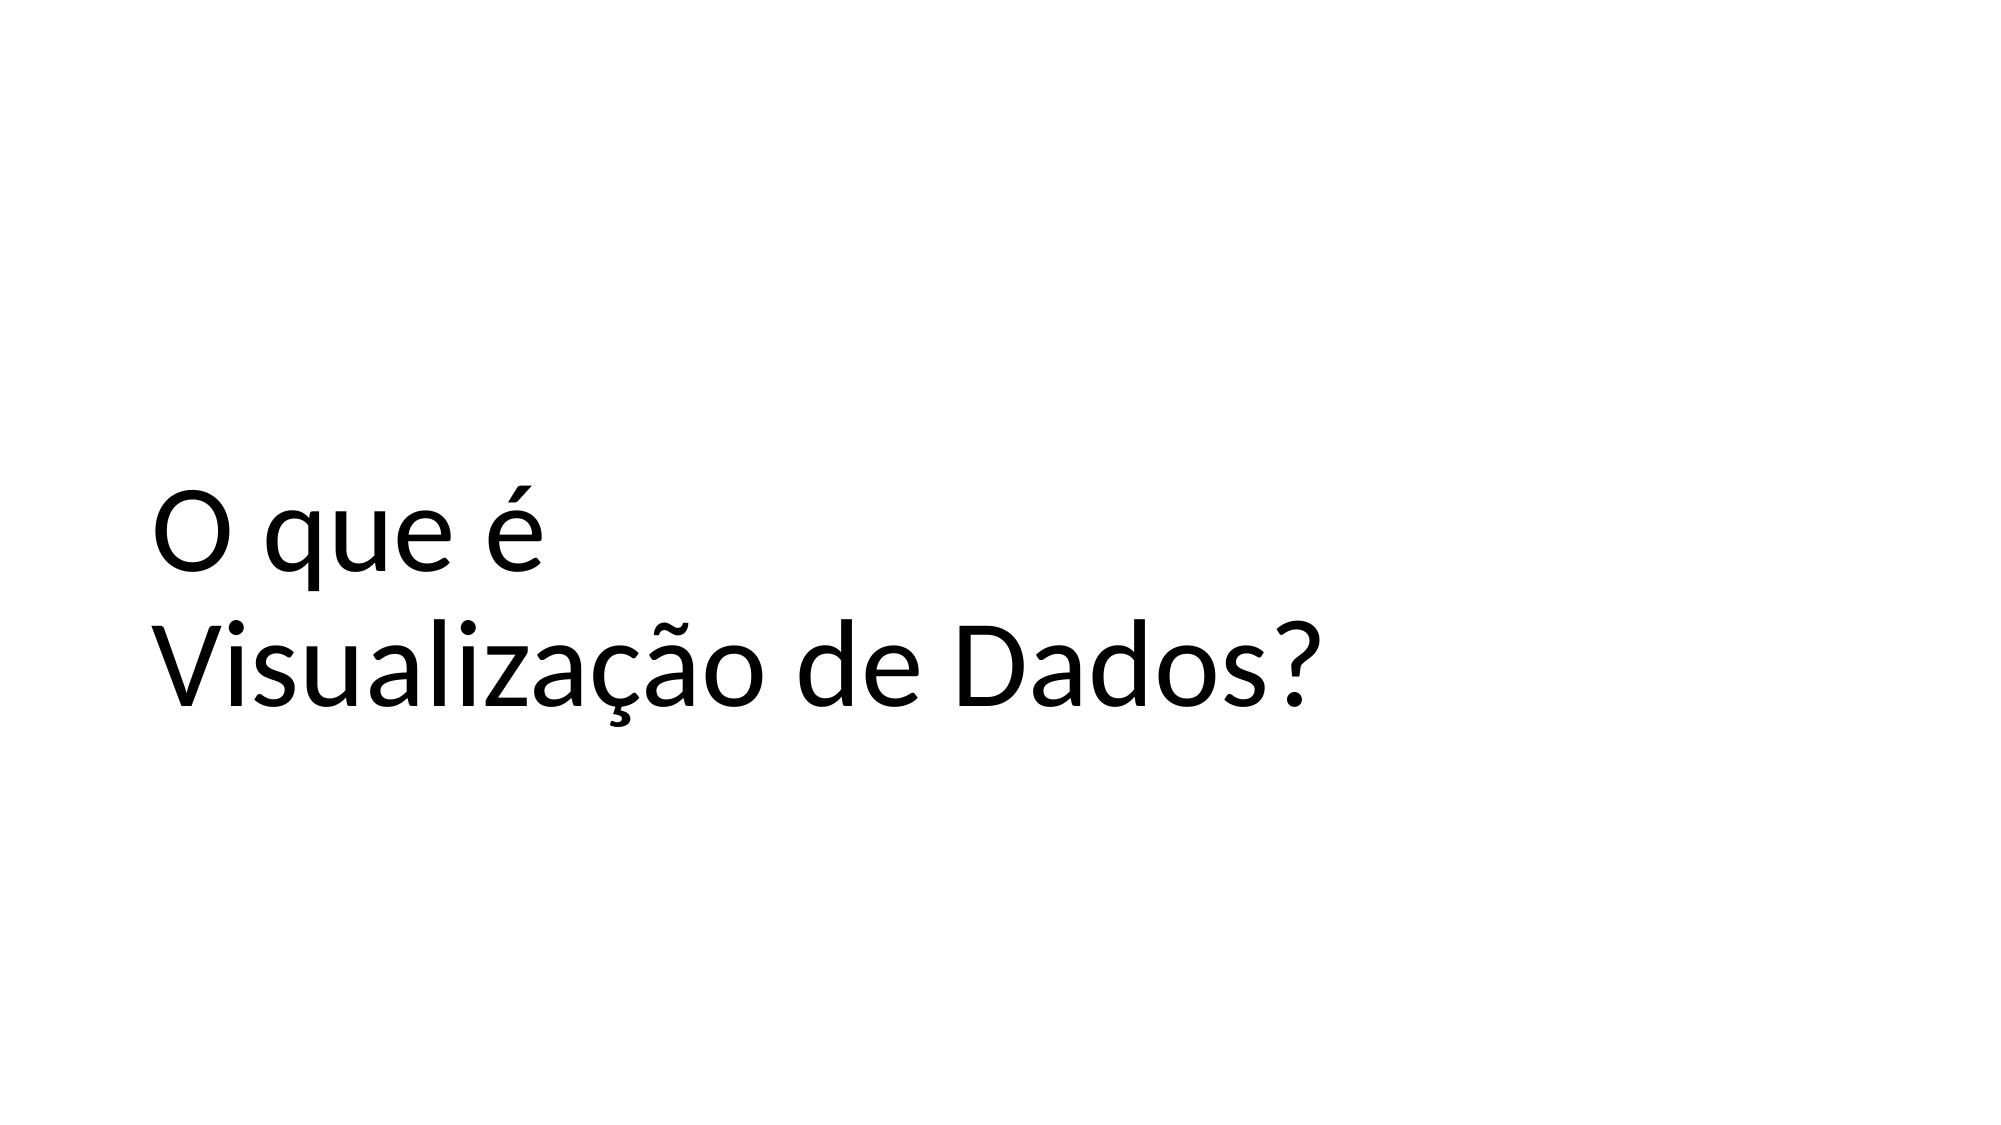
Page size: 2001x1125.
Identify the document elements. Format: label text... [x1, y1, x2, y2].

title O que é Visualização de Dados? [136, 280, 1862, 749]
